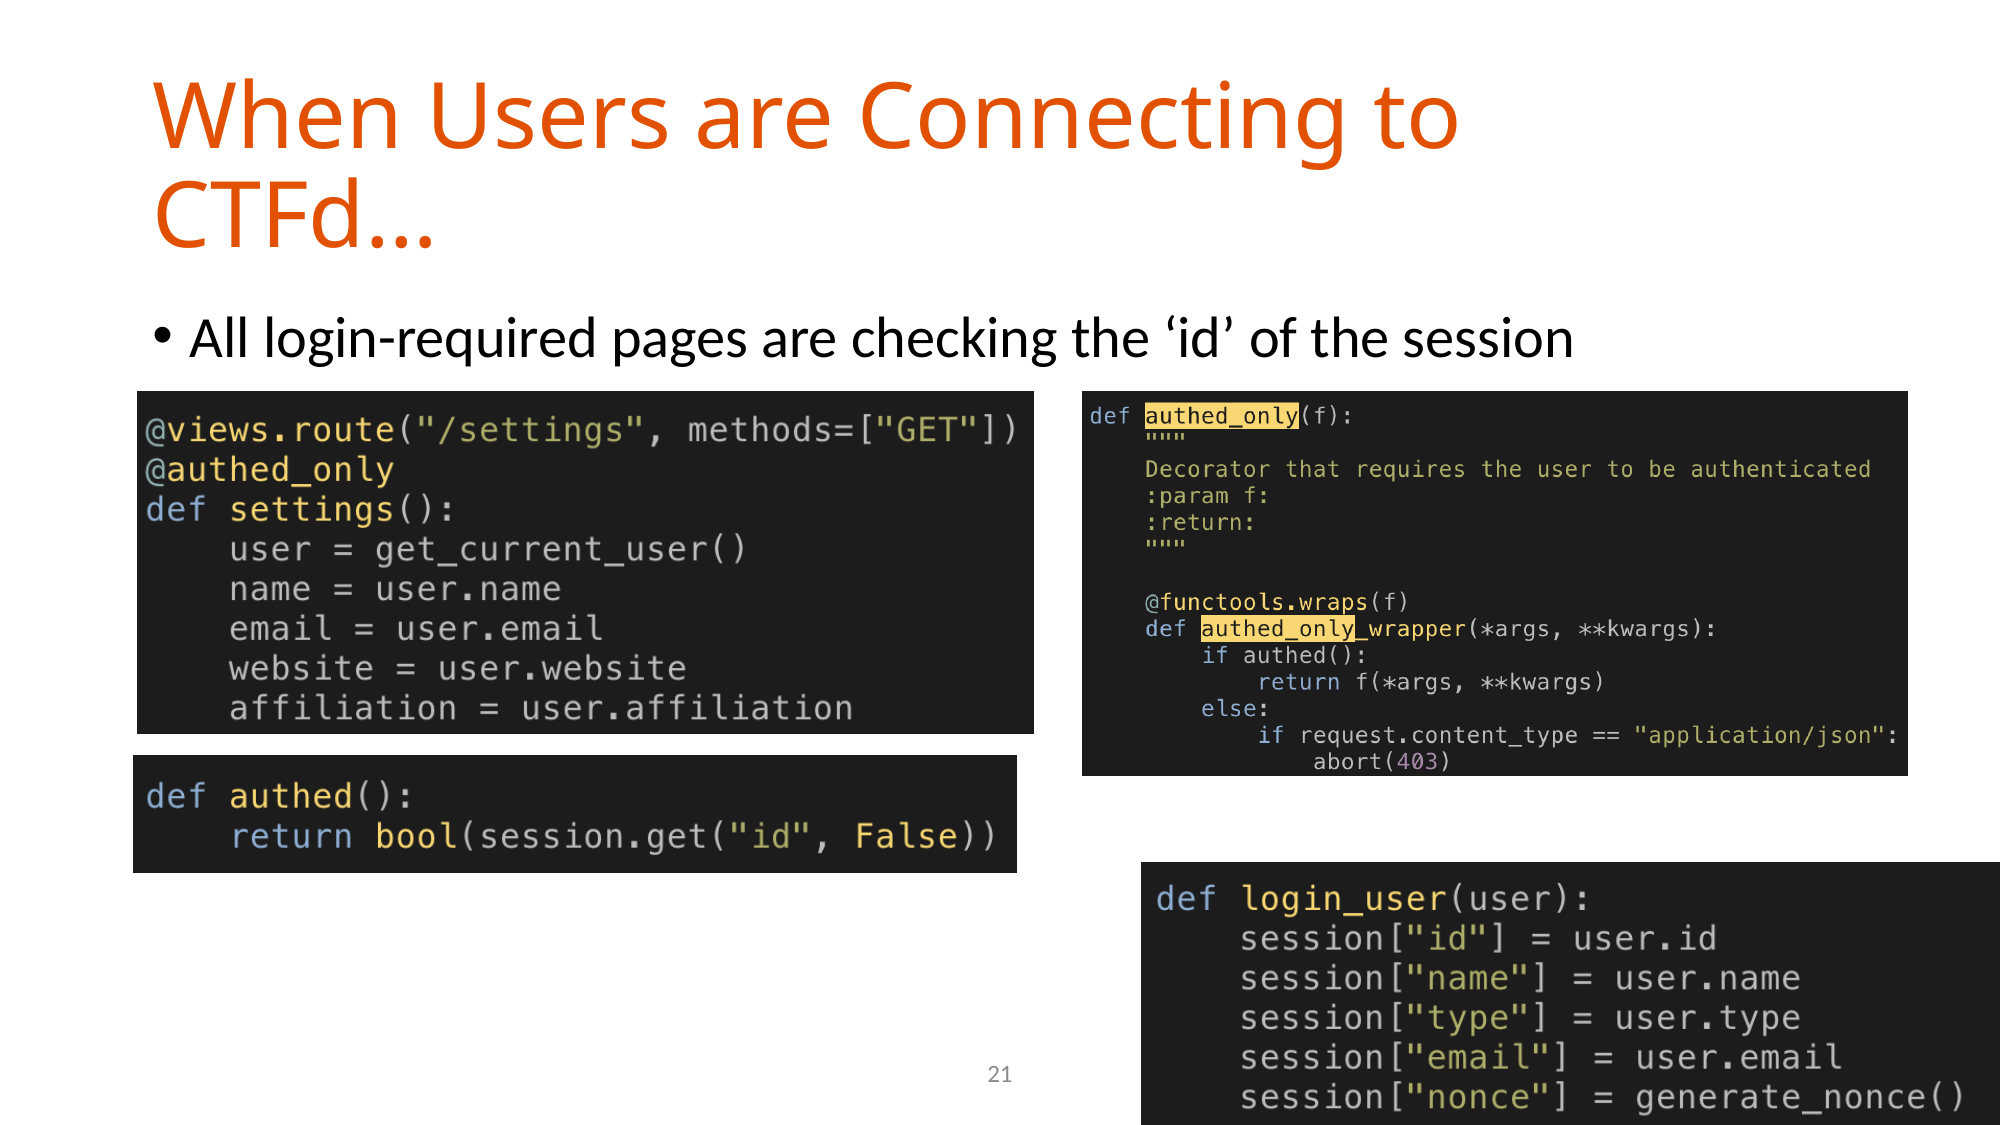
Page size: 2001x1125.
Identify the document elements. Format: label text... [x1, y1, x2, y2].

picture [1082, 391, 1908, 776]
picture [132, 755, 1017, 873]
title When Users are Connecting to CTFd… [137, 59, 1863, 278]
picture [1141, 862, 2000, 1125]
picture [137, 391, 1034, 734]
list All login-required pages are checking the ‘id’ of the session [137, 299, 1863, 1014]
slide_number 21 [774, 1042, 1141, 1103]
